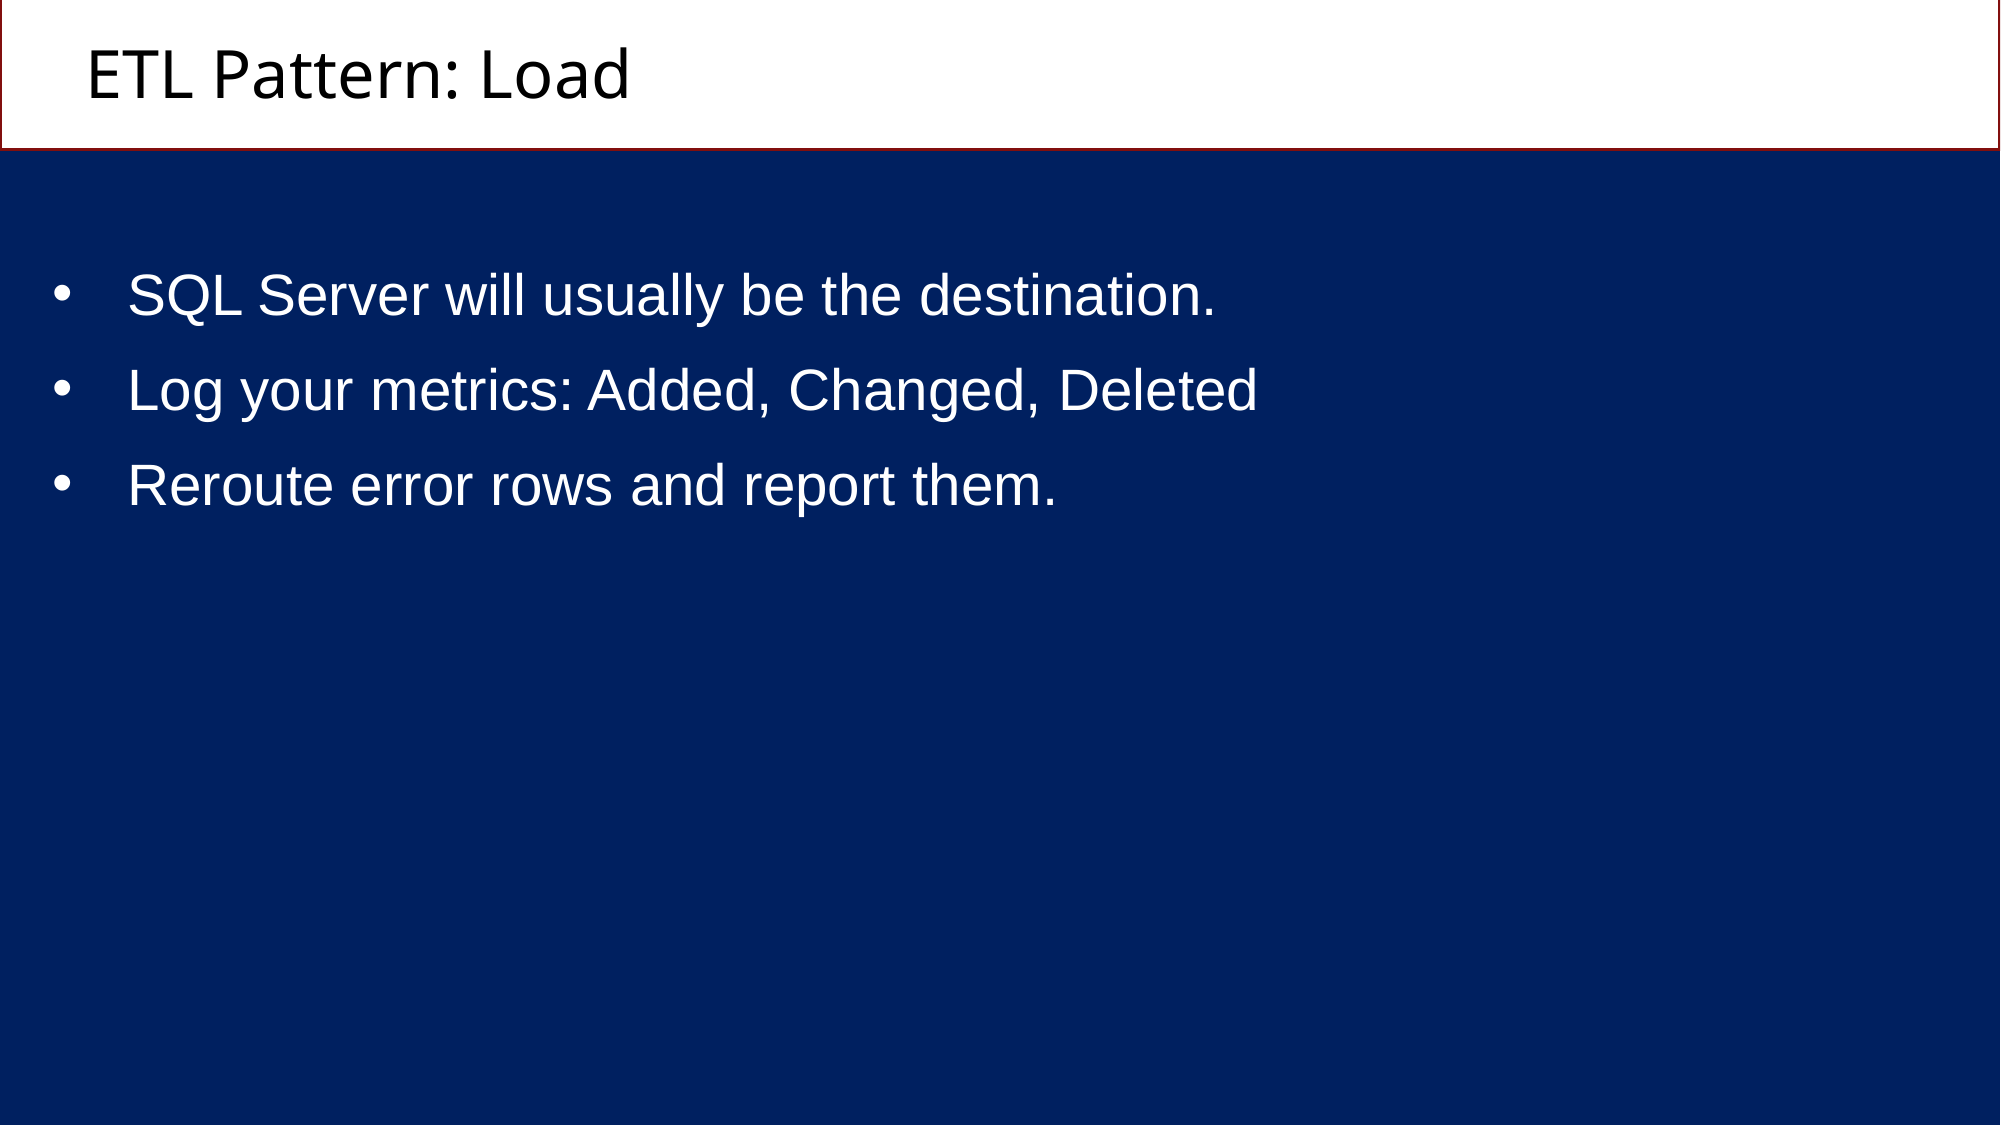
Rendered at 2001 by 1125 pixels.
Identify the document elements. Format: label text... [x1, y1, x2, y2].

text_box ETL Pattern: Load [70, 24, 649, 120]
text_box SQL Server will usually be the destination. Log your metrics: Added, Changed, Deleted Reroute error rows and report them. [37, 249, 1688, 630]
